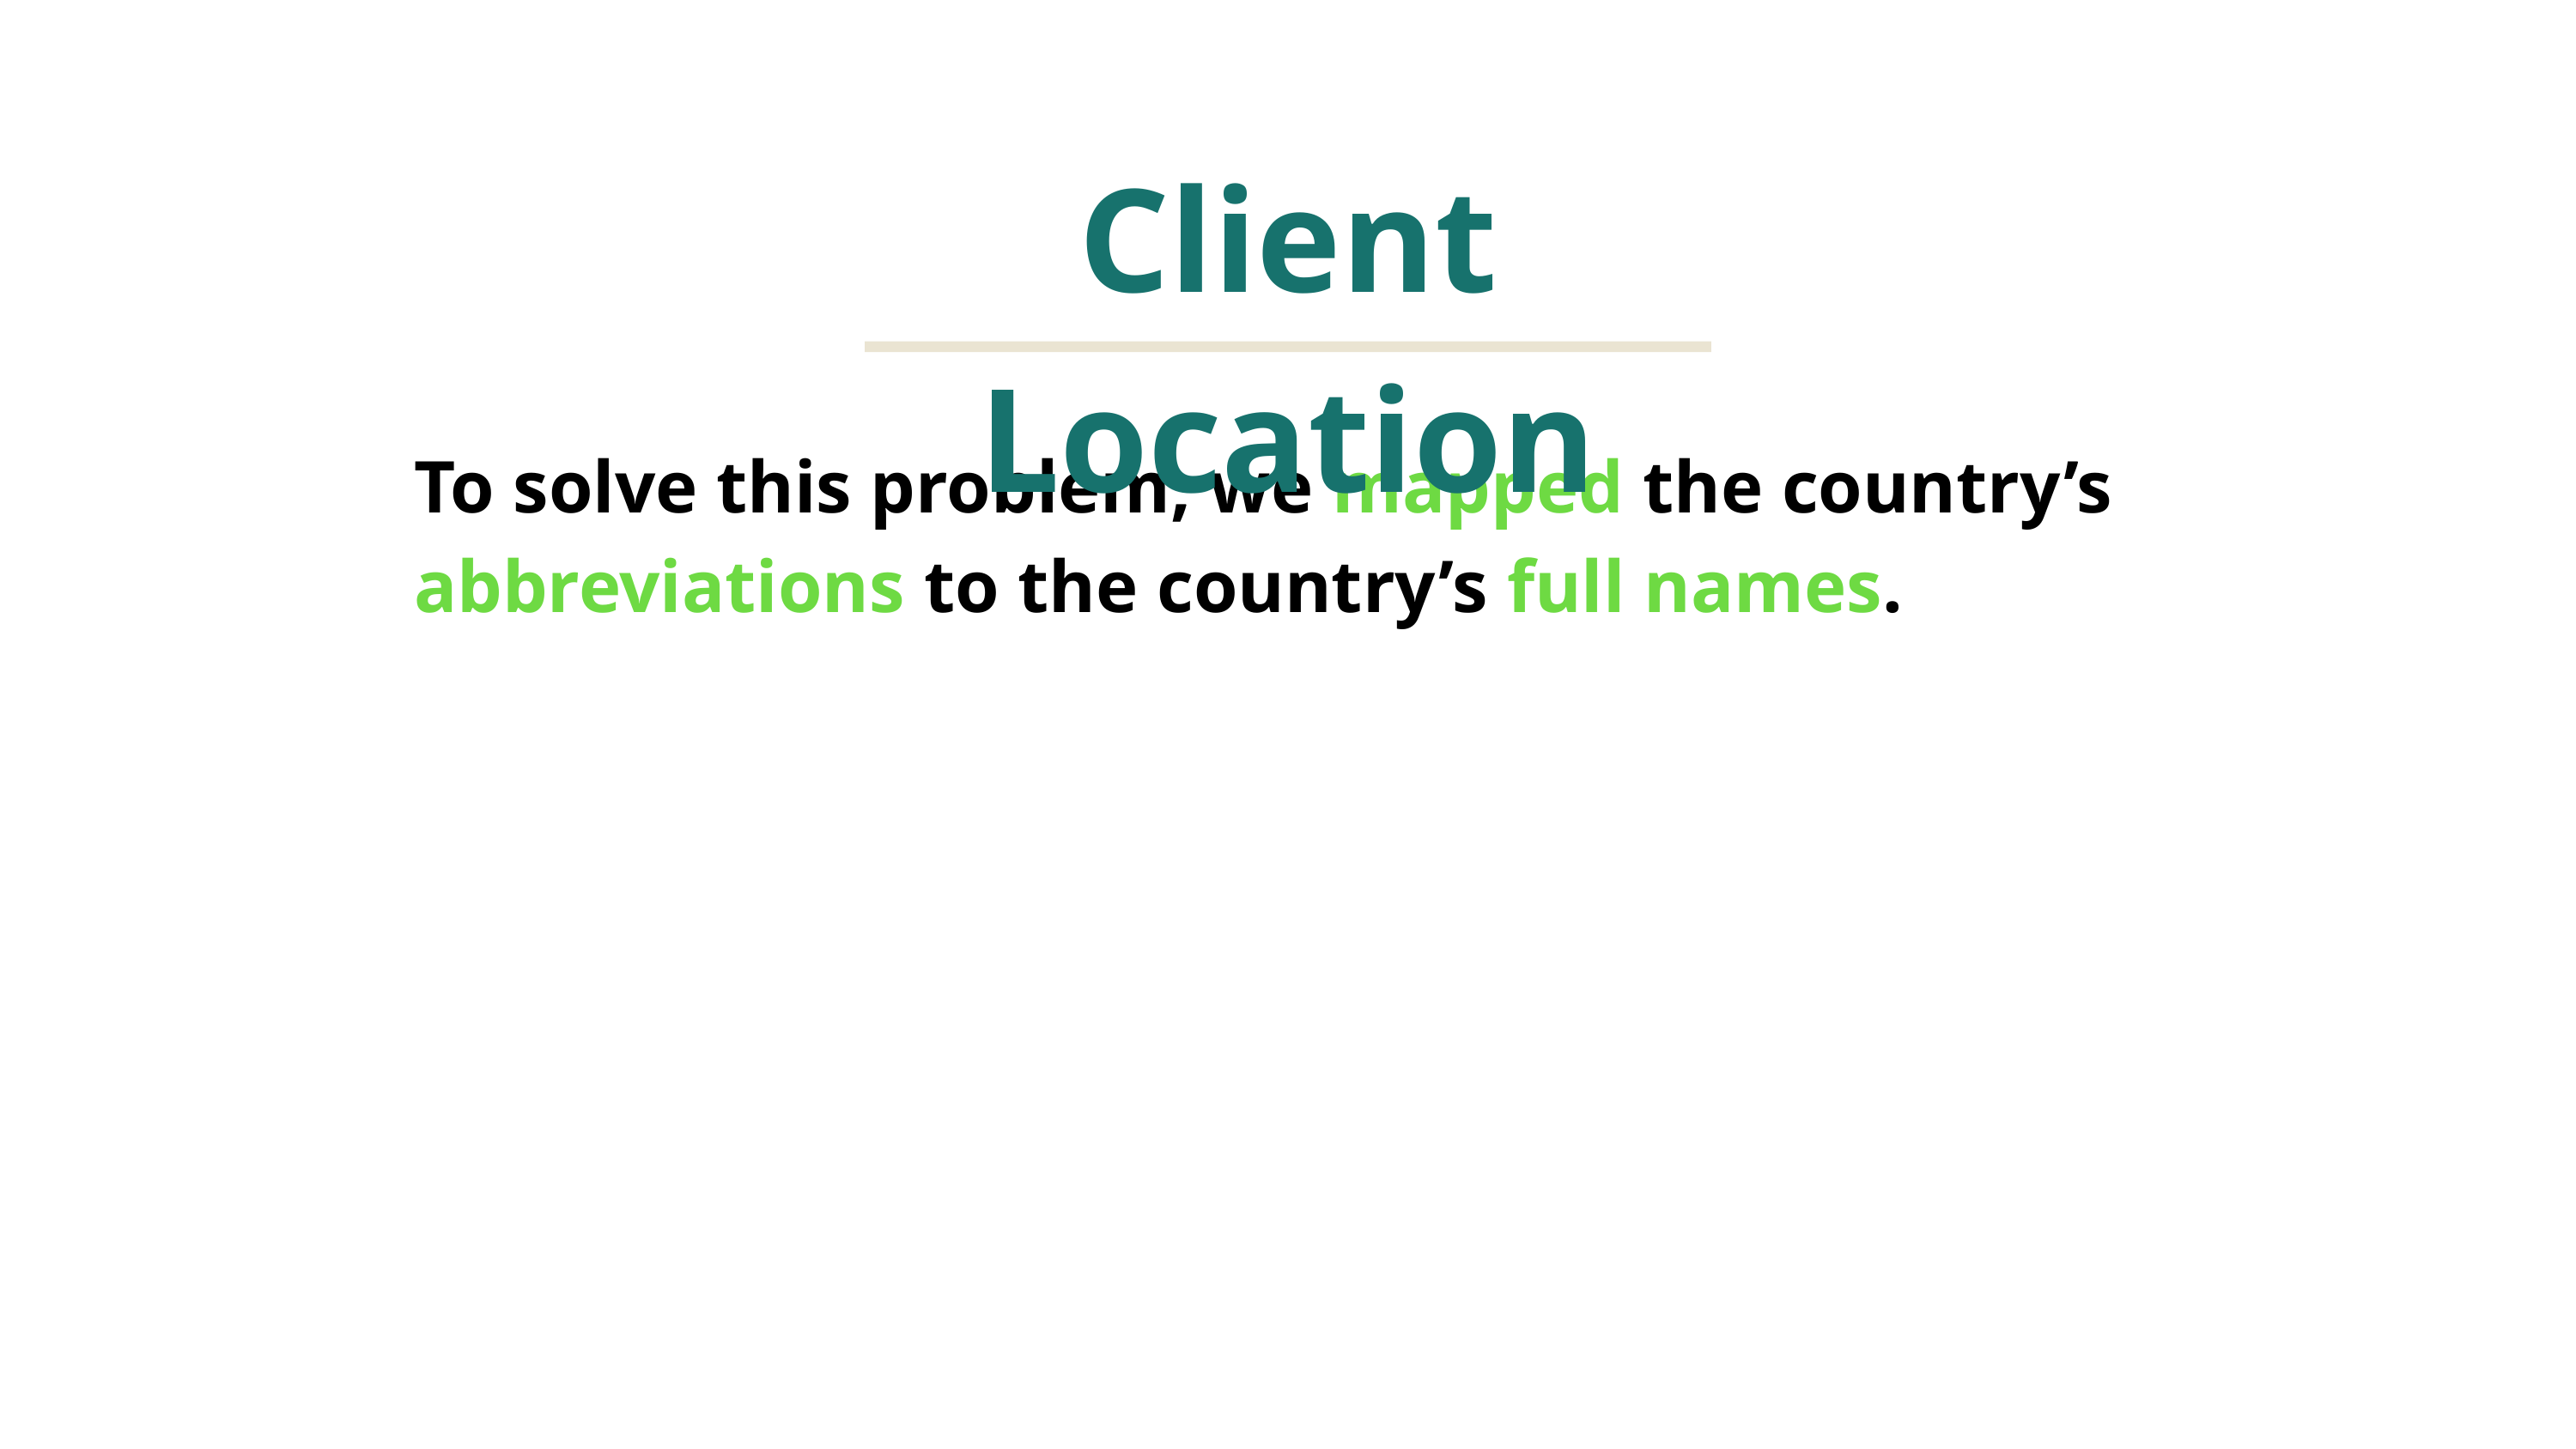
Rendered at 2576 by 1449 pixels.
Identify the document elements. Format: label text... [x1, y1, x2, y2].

text_box To solve this problem, we mapped the country’s abbreviations to the country’s full names. [414, 427, 2162, 627]
text_box Client Location [759, 120, 1816, 522]
